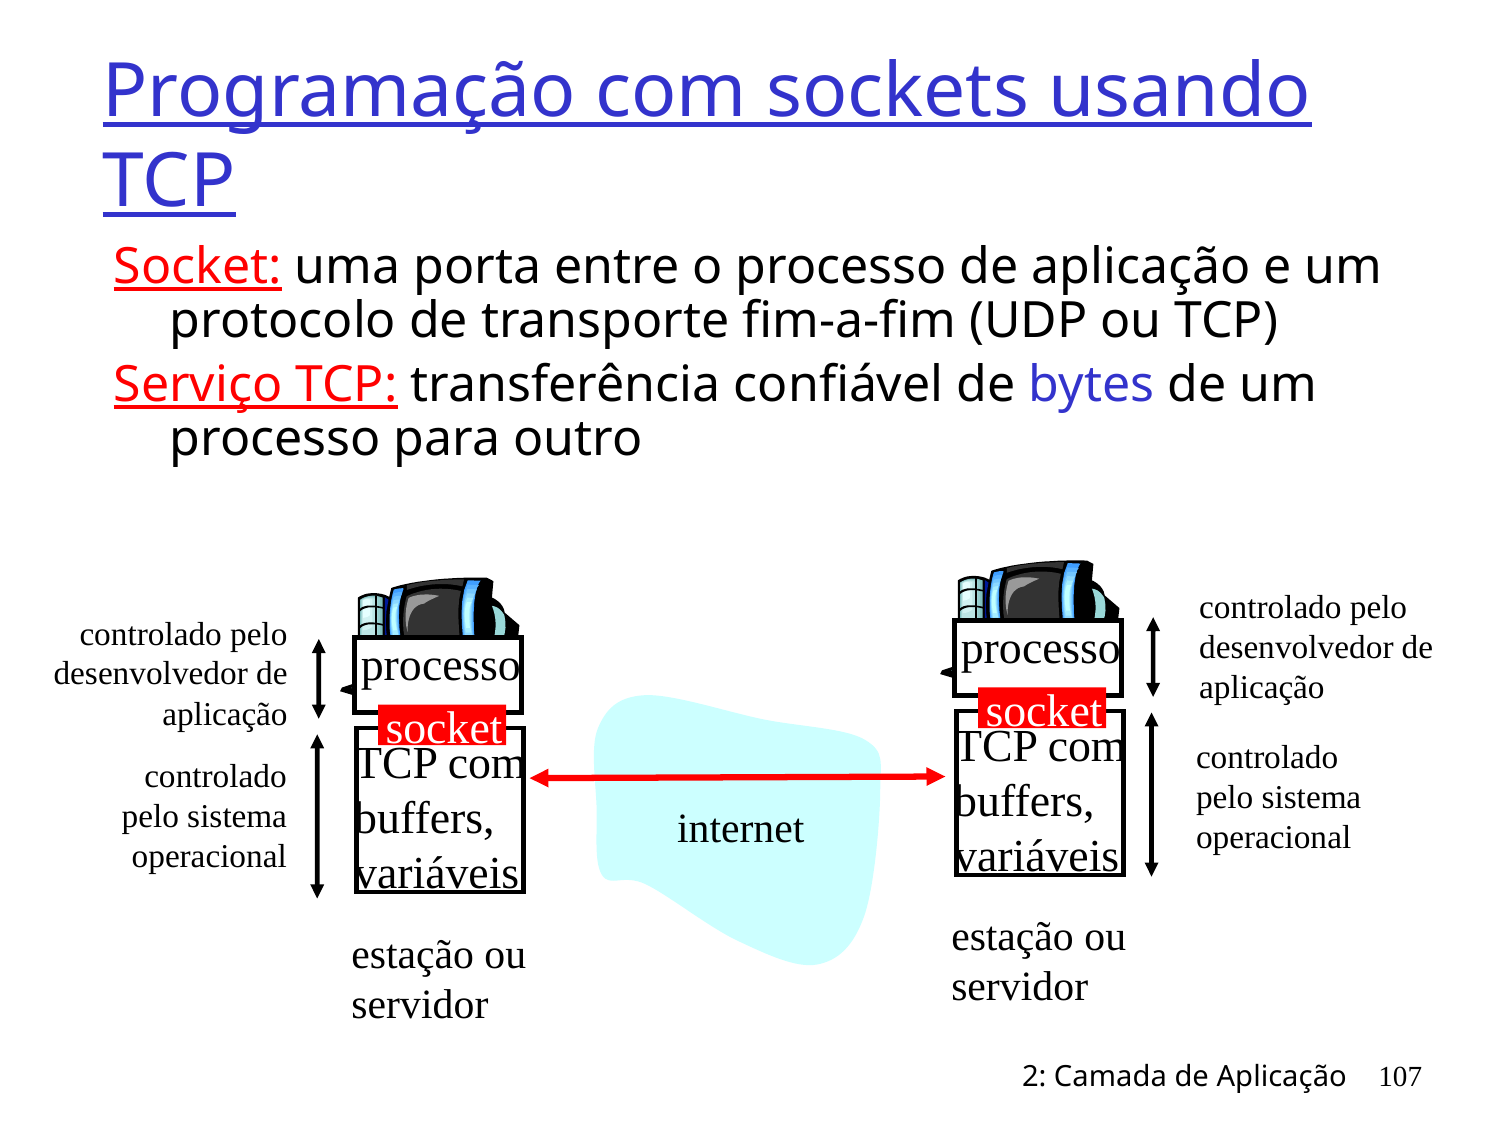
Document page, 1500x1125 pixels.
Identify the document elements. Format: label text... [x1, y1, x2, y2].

text_box estação ou servidor [336, 918, 542, 1034]
text_box controlado pelo desenvolvedor de aplicação [38, 604, 303, 739]
text_box estação ou servidor [936, 901, 1142, 1017]
text_box [594, 777, 881, 966]
text_box [538, 770, 943, 785]
slide_number 107 [1362, 1049, 1438, 1125]
footer 2: Camada de Aplicação [887, 1049, 1362, 1125]
text_box [1146, 617, 1160, 697]
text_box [348, 632, 534, 893]
text_box [312, 639, 325, 719]
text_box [939, 558, 1125, 706]
list Socket: uma porta entre o processo de aplicação e um protocolo de transporte fim-a-fim (UDP ou TCP) Serviço TCP: transferência confiável de bytes de um processo para outro [98, 232, 1407, 485]
text_box [593, 695, 881, 777]
text_box [1145, 712, 1158, 877]
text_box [948, 614, 1134, 876]
text_box controlado pelo desenvolvedor de aplicação [1184, 577, 1449, 713]
text_box controlado pelo sistema operacional [1181, 727, 1377, 863]
text_box controlado pelo sistema operacional [106, 746, 302, 881]
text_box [339, 575, 525, 723]
text_box internet [662, 793, 820, 859]
title Programação com sockets usando TCP [87, 37, 1466, 226]
text_box [310, 734, 324, 899]
